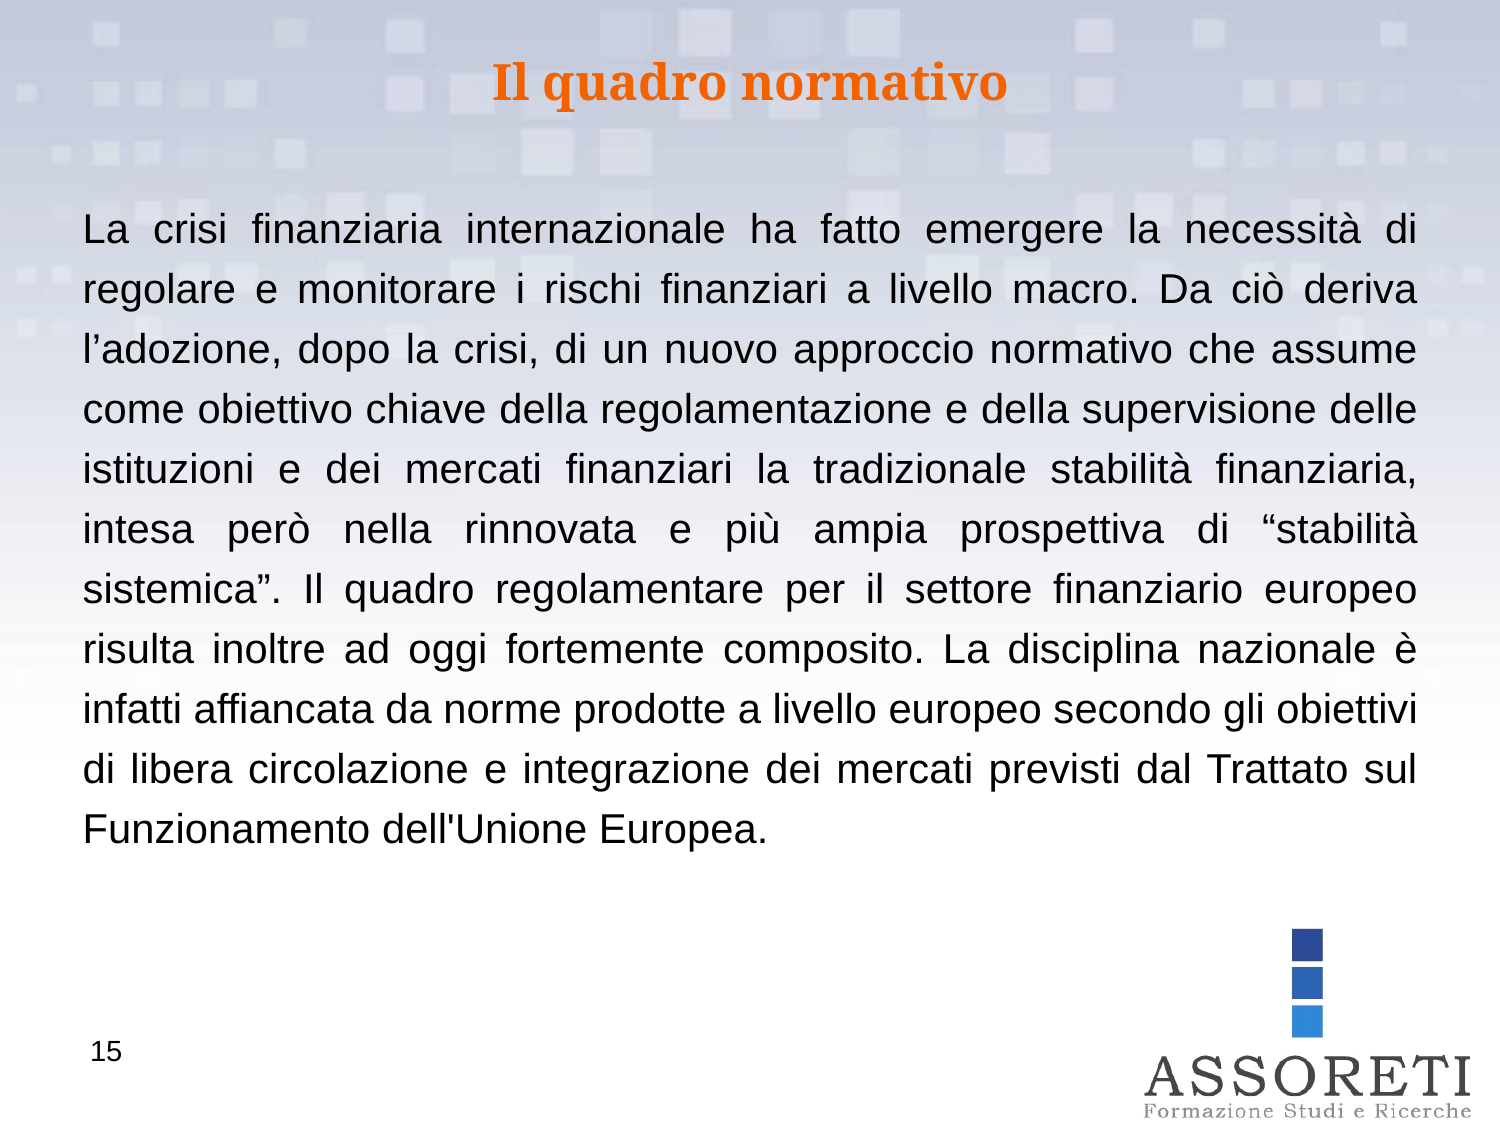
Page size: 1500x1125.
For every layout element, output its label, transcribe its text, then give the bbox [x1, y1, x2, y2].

slide_number 15 [74, 1024, 426, 1103]
picture [0, 0, 1500, 1125]
text_box La crisi finanziaria internazionale ha fatto emergere la necessità di regolare e monitorare i rischi finanziari a livello macro. Da ciò deriva l’adozione, dopo la crisi, di un nuovo approccio normativo che assume come obiettivo chiave della regolamentazione e della supervisione delle istituzioni e dei mercati finanziari la tradizionale stabilità finanziaria, intesa però nella rinnovata e più ampia prospettiva di “stabilità sistemica”. Il quadro regolamentare per il settore finanziario europeo risulta inoltre ad oggi fortemente composito. La disciplina nazionale è infatti affiancata da norme prodotte a livello europeo secondo gli obiettivi di libera circolazione e integrazione dei mercati previsti dal Trattato sul Funzionamento dell'Unione Europea. [68, 184, 1434, 860]
text_box Il quadro normativo [72, 42, 1431, 118]
